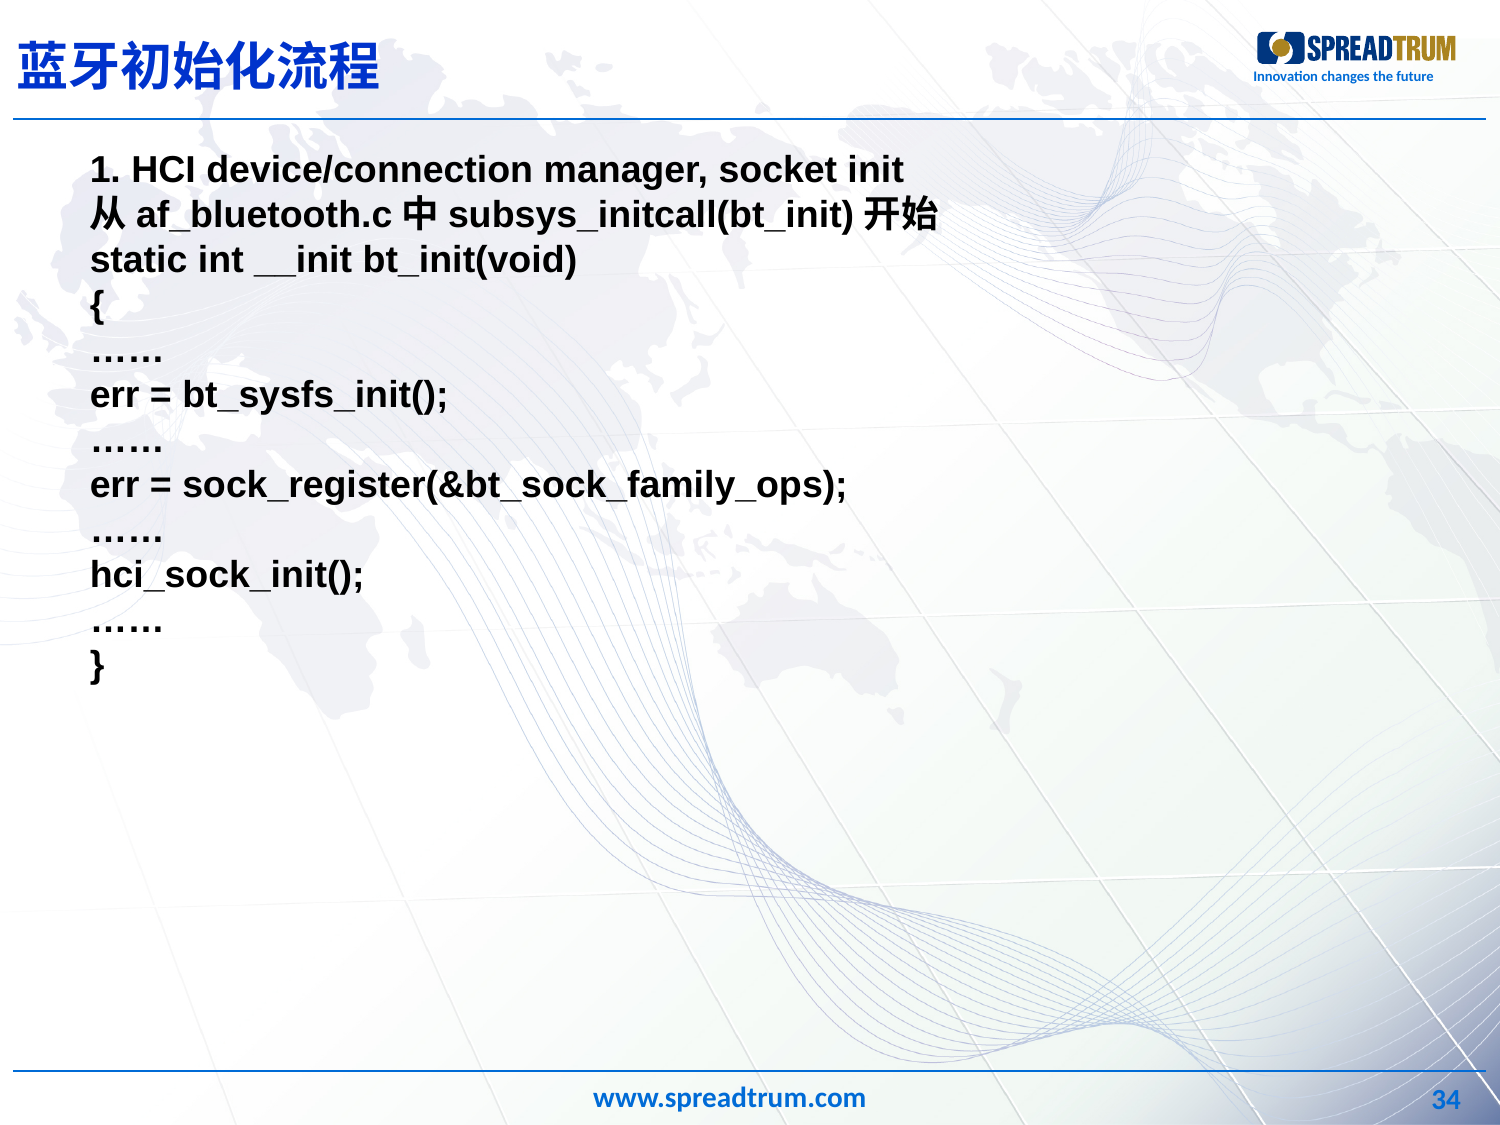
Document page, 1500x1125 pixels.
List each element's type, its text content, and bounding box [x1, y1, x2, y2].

text_box 1. HCI device/connection manager, socket init 从af_bluetooth.c中subsys_initcall(bt_init)开始 static int __init bt_init(void) { …… err = bt_sysfs_init(); …… err = sock_register(&bt_sock_family_ops); …… hci_sock_init(); …… } [75, 137, 1425, 1005]
picture [0, 0, 1500, 1125]
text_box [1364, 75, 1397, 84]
text_box 蓝牙初始化流程 [2, 0, 1032, 159]
